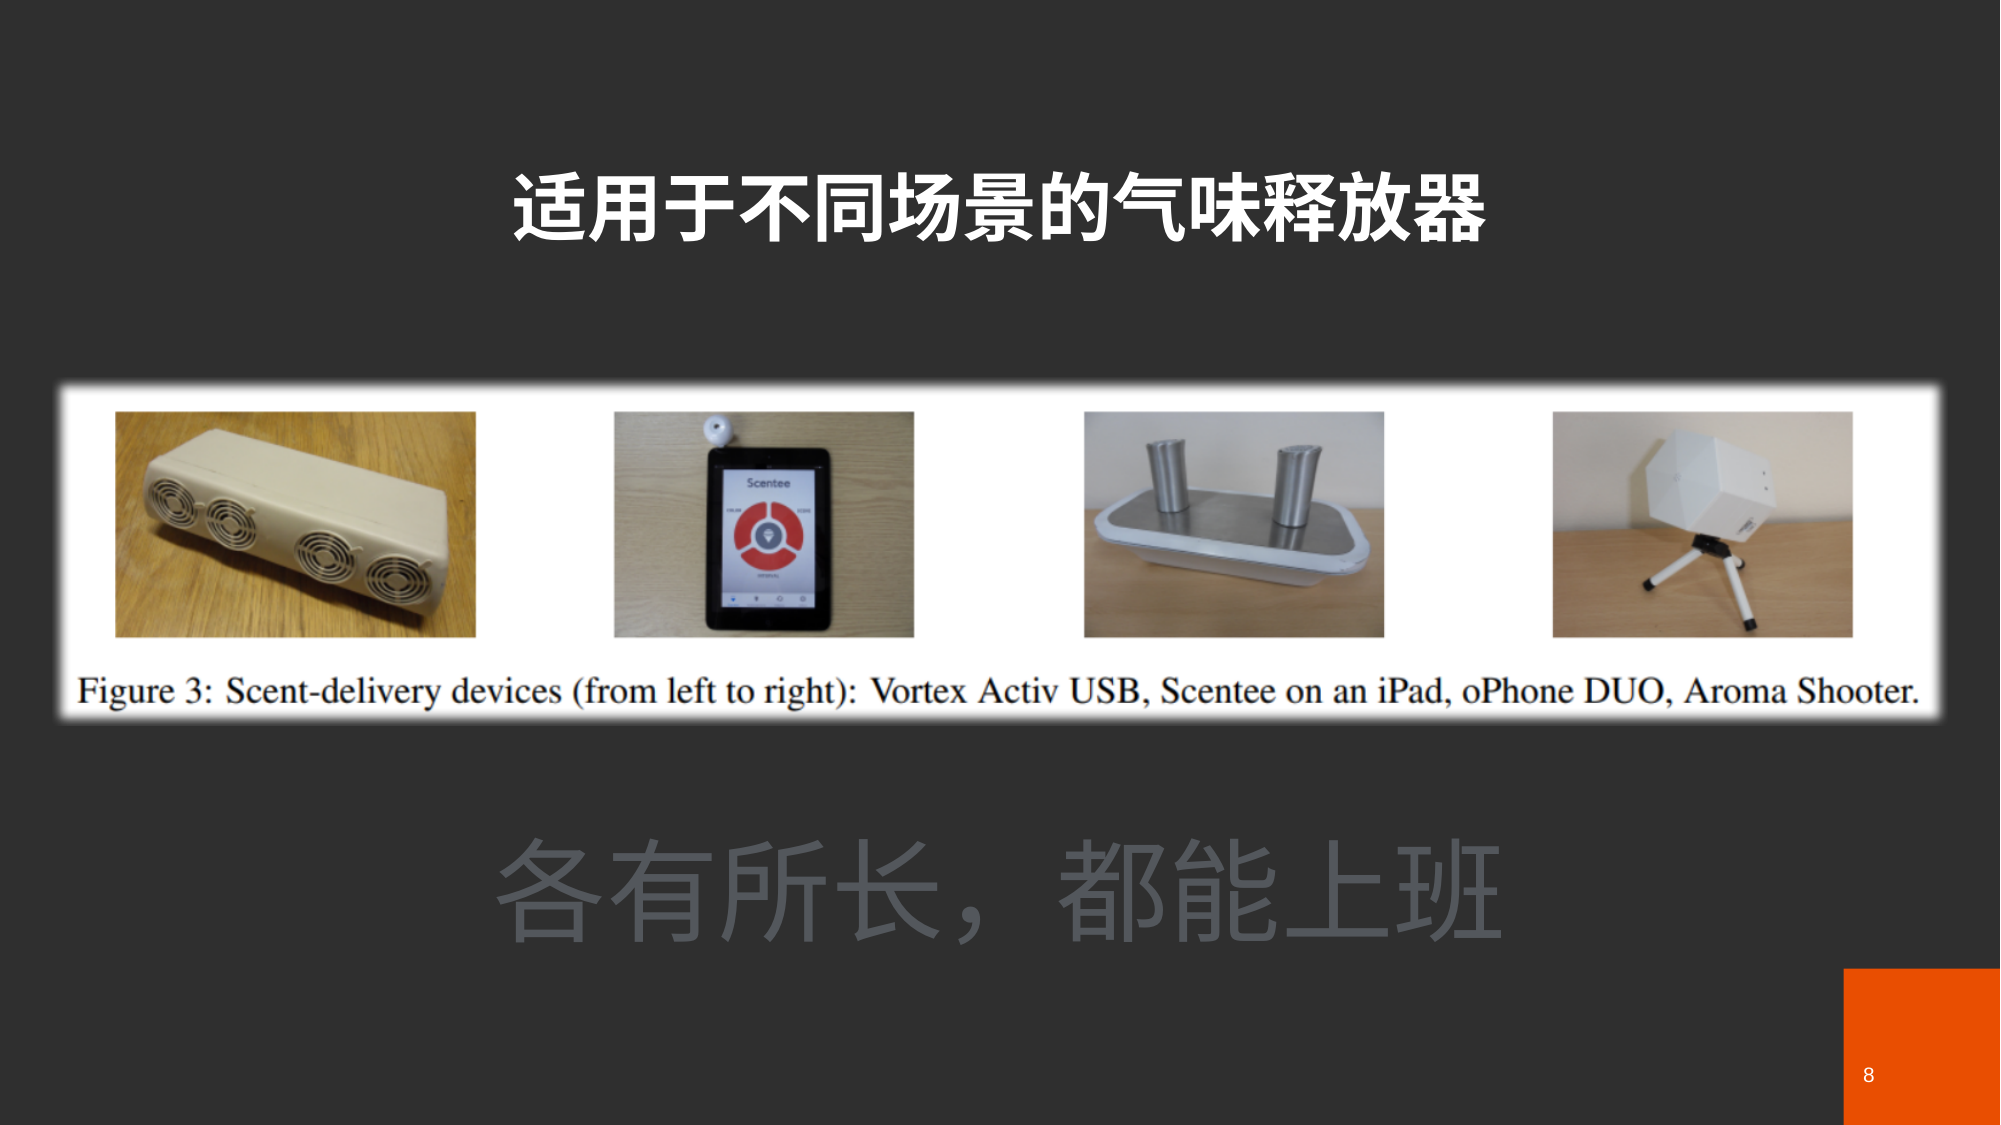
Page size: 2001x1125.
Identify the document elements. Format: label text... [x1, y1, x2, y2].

picture [51, 377, 1948, 726]
slide_number 8 [1452, 1053, 1890, 1095]
text_box 各有所长，都能上班 [478, 813, 1522, 964]
title 适用于不同场景的气味释放器 [100, 66, 1900, 260]
